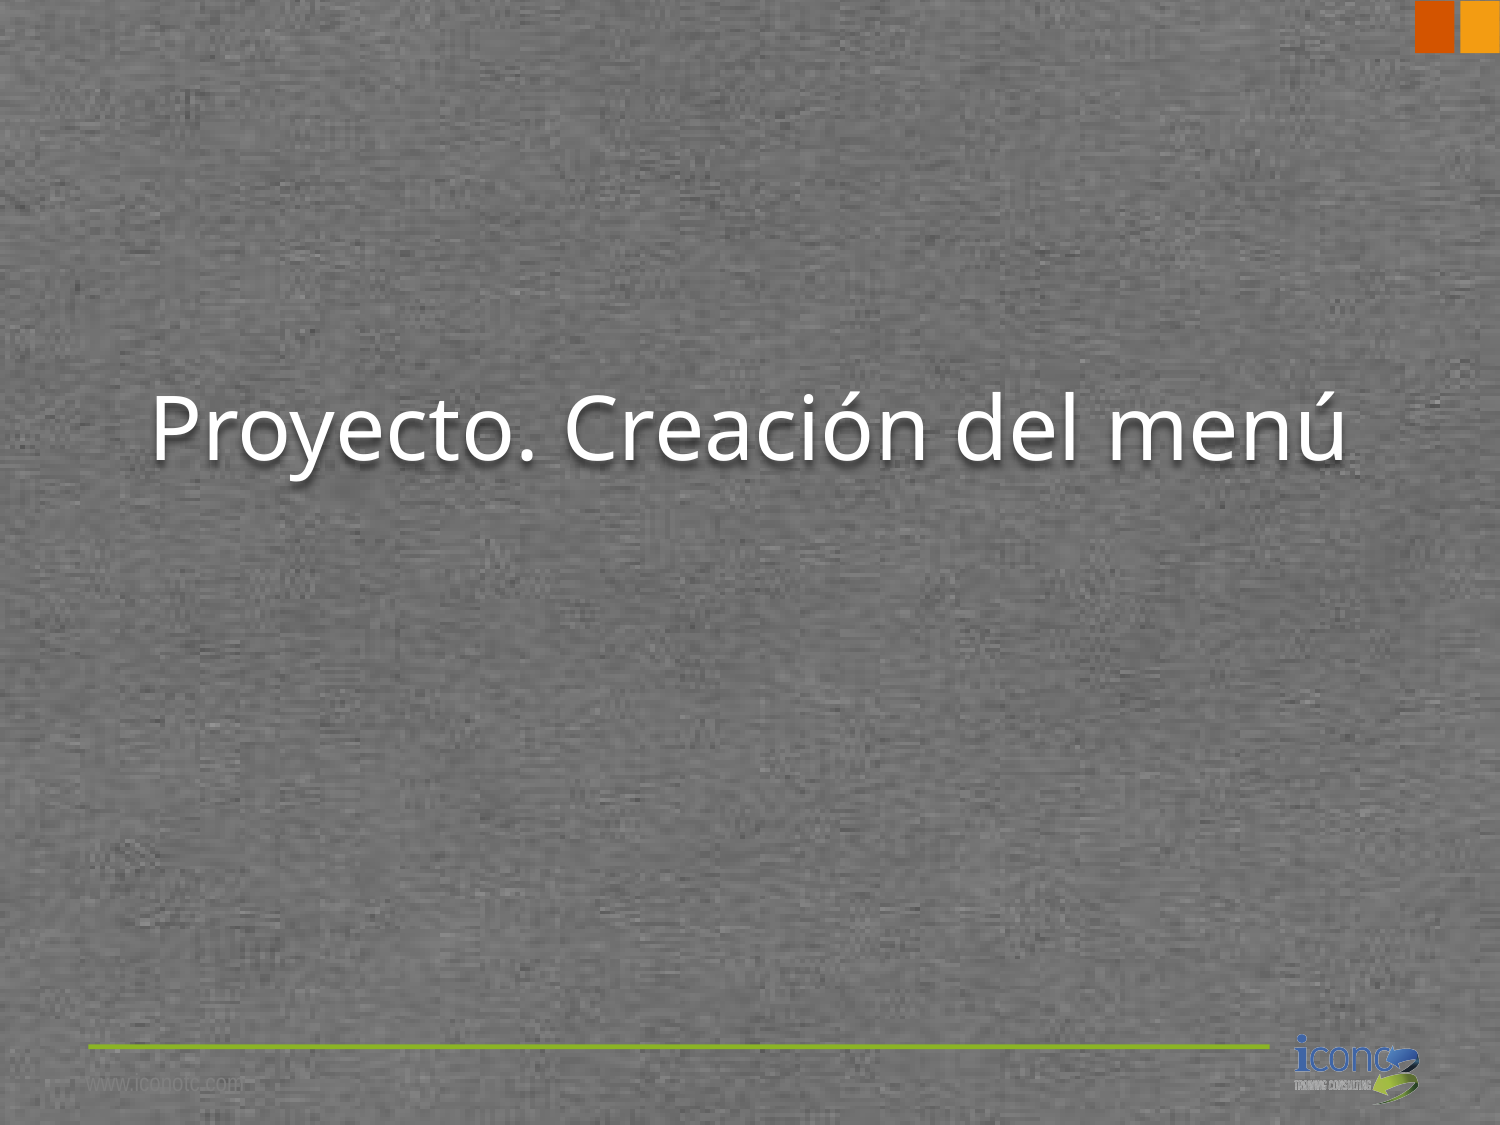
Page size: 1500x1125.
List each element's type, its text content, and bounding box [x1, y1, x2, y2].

title Proyecto. Creación del menú [106, 282, 1393, 568]
picture [0, 0, 1500, 1125]
